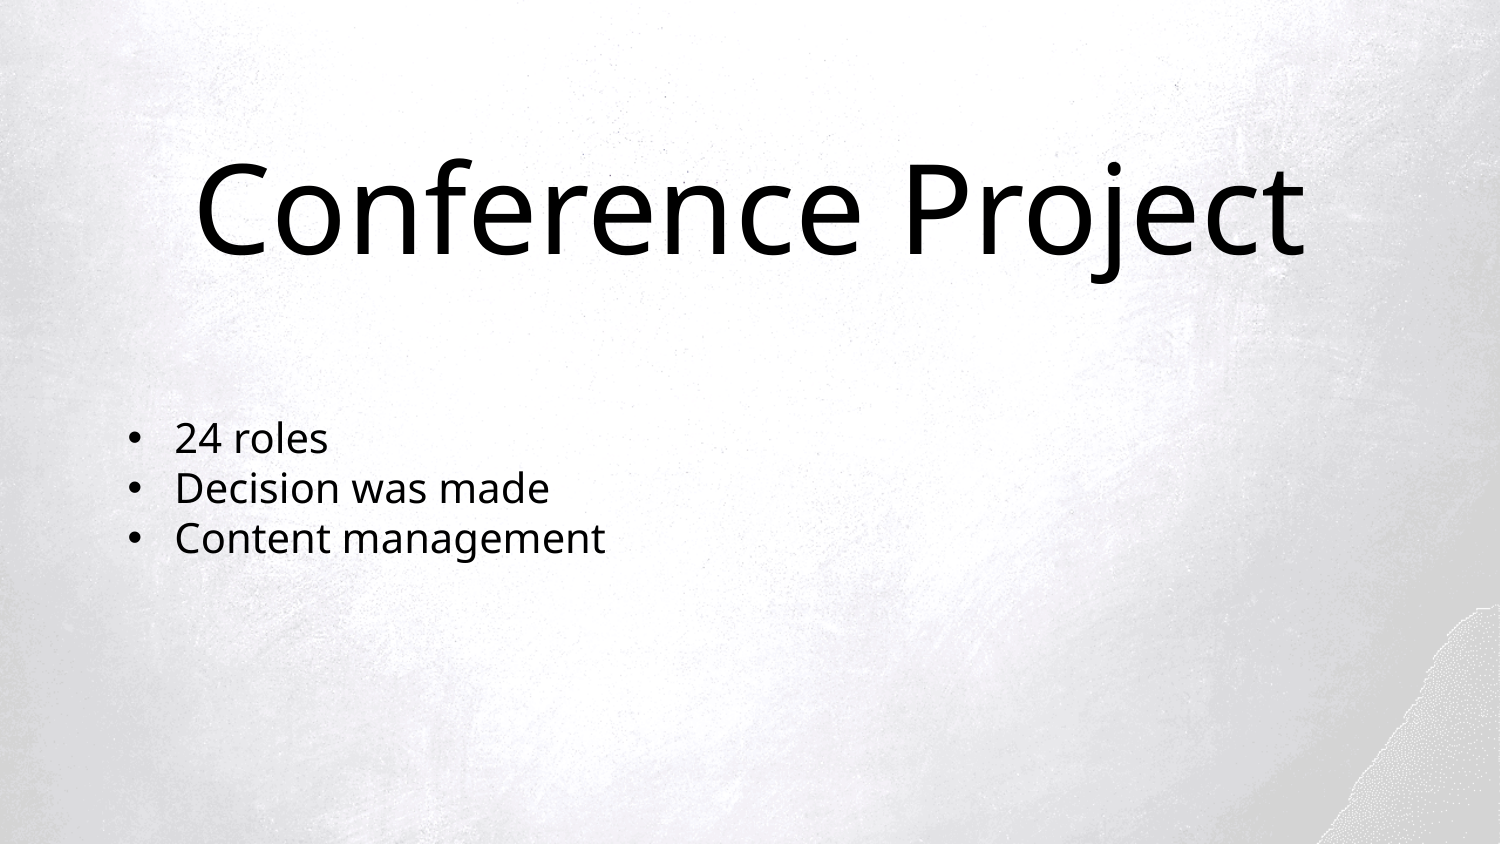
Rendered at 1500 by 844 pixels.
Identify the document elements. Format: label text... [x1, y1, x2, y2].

picture [0, 0, 1500, 844]
text_box 24 roles Decision was made Content management [112, 376, 1388, 597]
text_box Conference Project [112, 109, 1388, 300]
